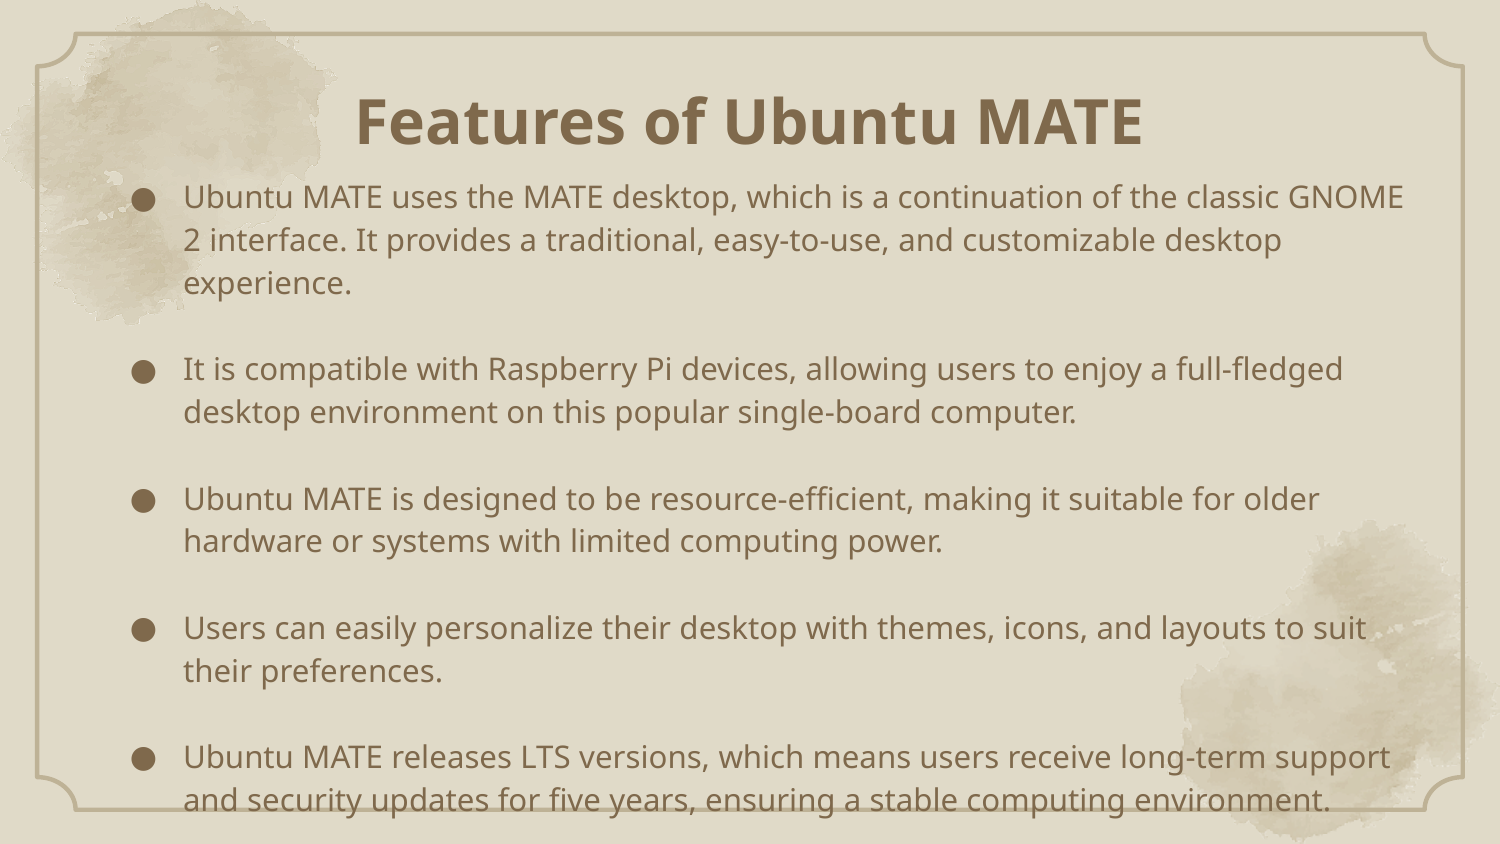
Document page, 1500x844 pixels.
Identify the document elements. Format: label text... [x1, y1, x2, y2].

subtitle Ubuntu MATE uses the MATE desktop, which is a continuation of the classic GNOME 2 interface. It provides a traditional, easy-to-use, and customizable desktop experience. It is compatible with Raspberry Pi devices, allowing users to enjoy a full-fledged desktop environment on this popular single-board computer. Ubuntu MATE is designed to be resource-efficient, making it suitable for older hardware or systems with limited computing power. Users can easily personalize their desktop with themes, icons, and layouts to suit their preferences. Ubuntu MATE releases LTS versions, which means users receive long-term support and security updates for five years, ensuring a stable computing environment. [93, 202, 1424, 787]
title Features of Ubuntu MATE [117, 89, 1383, 150]
